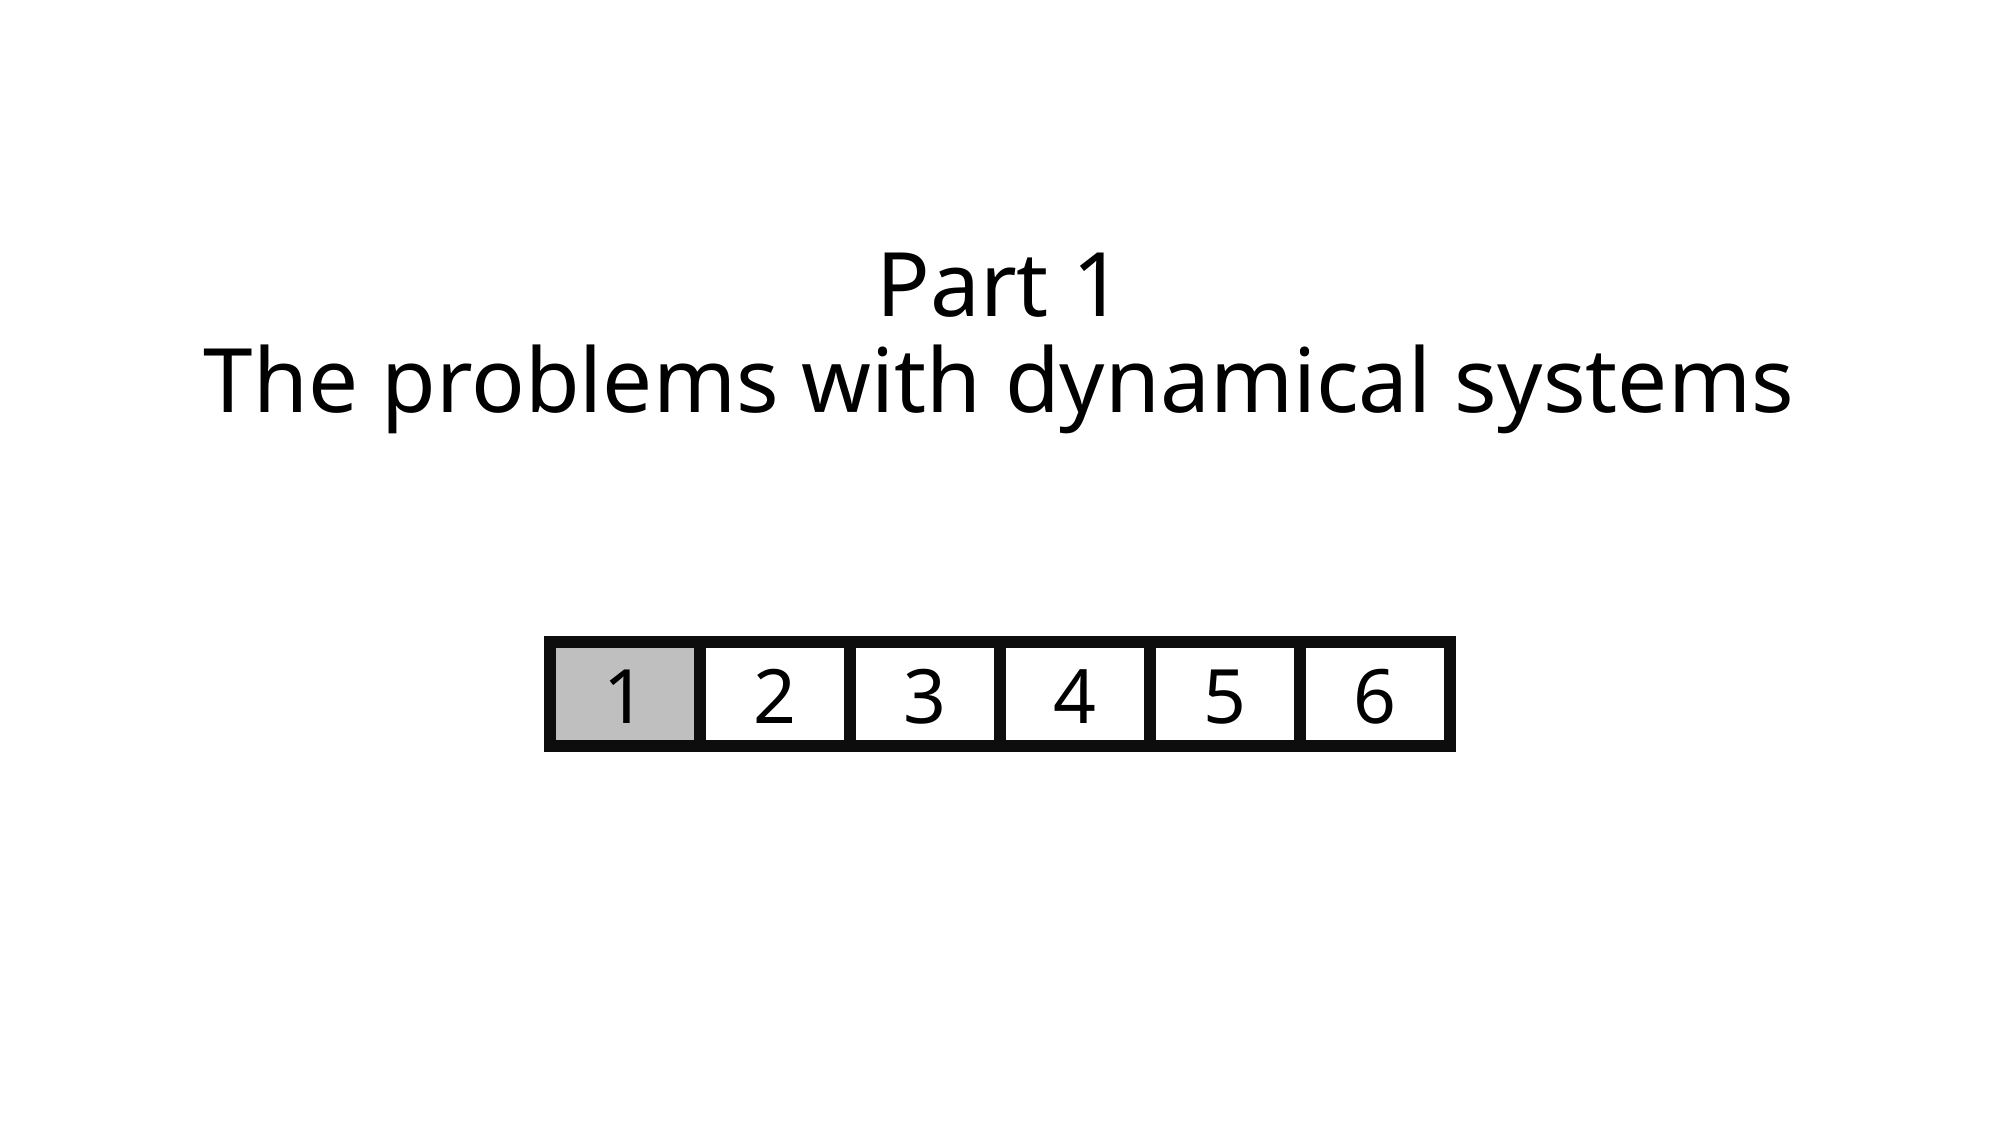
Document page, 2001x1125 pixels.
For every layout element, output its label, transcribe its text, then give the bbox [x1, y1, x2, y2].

text_box 4 [998, 641, 1148, 747]
text_box 6 [1298, 641, 1451, 747]
text_box 1 [548, 641, 698, 747]
text_box 5 [1148, 641, 1298, 747]
text_box 3 [848, 641, 998, 747]
title Part 1 The problems with dynamical systems [185, 187, 1815, 483]
text_box 2 [698, 641, 848, 747]
